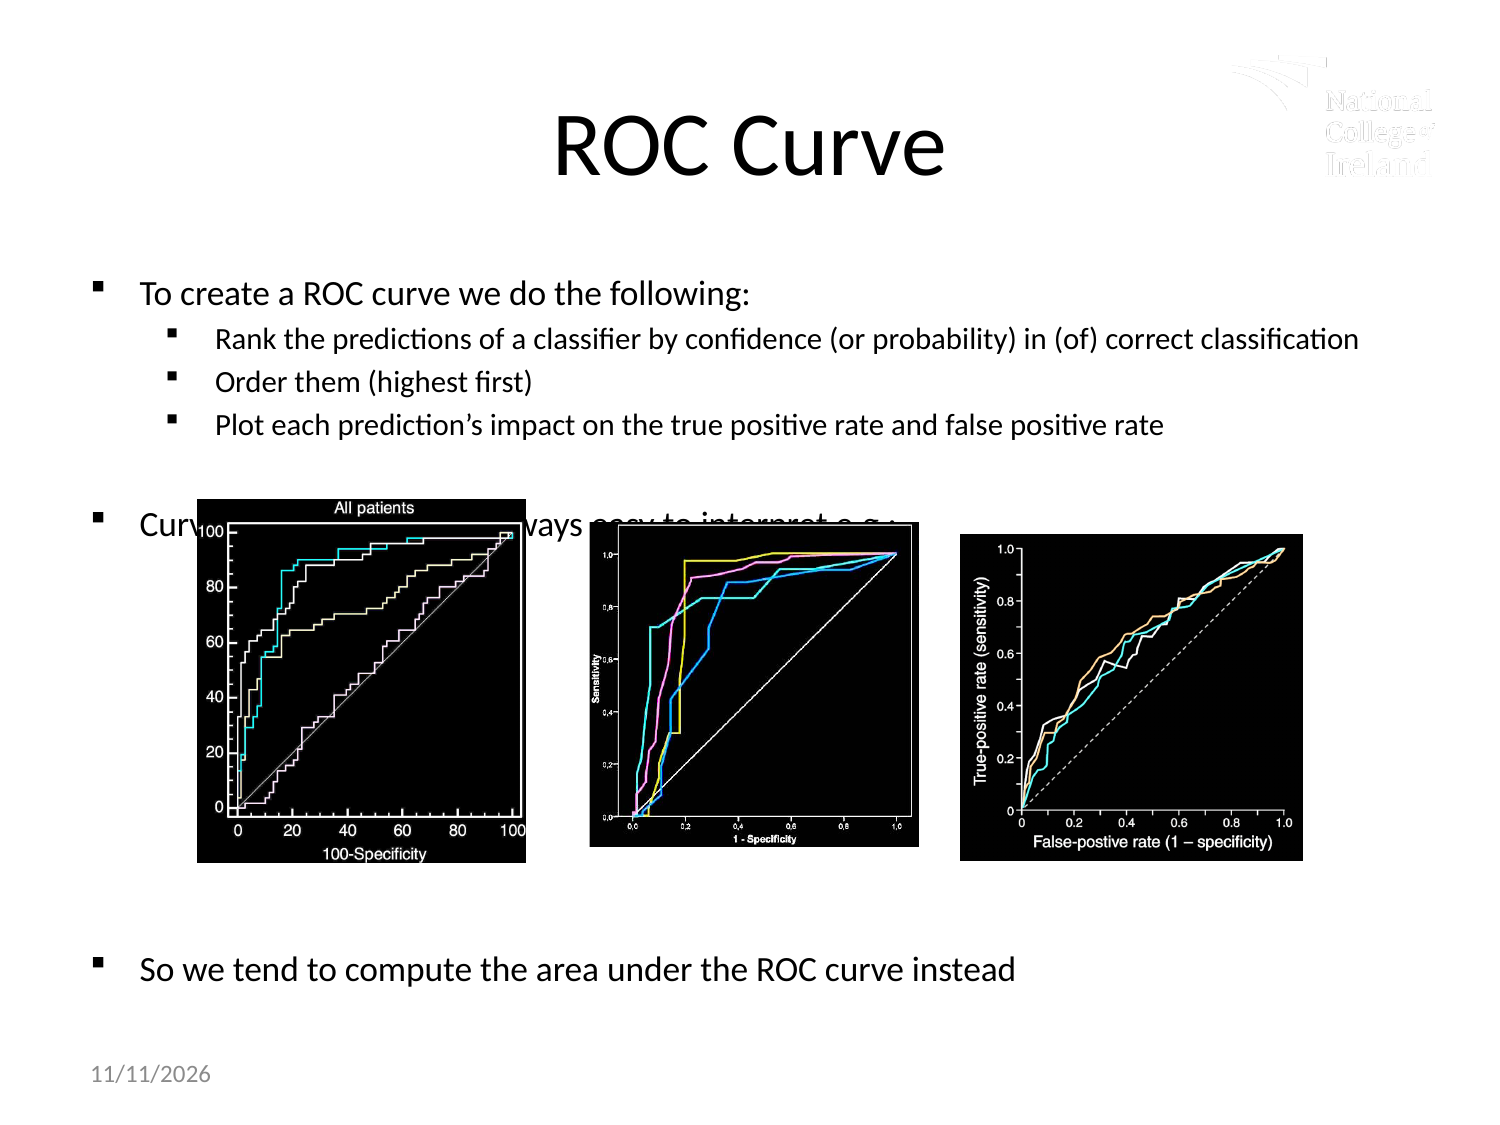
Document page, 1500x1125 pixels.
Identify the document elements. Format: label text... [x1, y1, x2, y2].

title ROC Curve [75, 45, 1425, 233]
list To create a ROC curve we do the following: Rank the predictions of a classifier by confidence (or probability) in (of) correct classification Order them (highest first) Plot each prediction’s impact on the true positive rate and false positive rate Curves are nice, but not always easy to interpret e.g.: So we tend to compute the area under the ROC curve instead [75, 262, 1425, 1005]
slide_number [75, 1042, 425, 1103]
picture [1425, 54, 1436, 178]
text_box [197, 499, 1303, 863]
